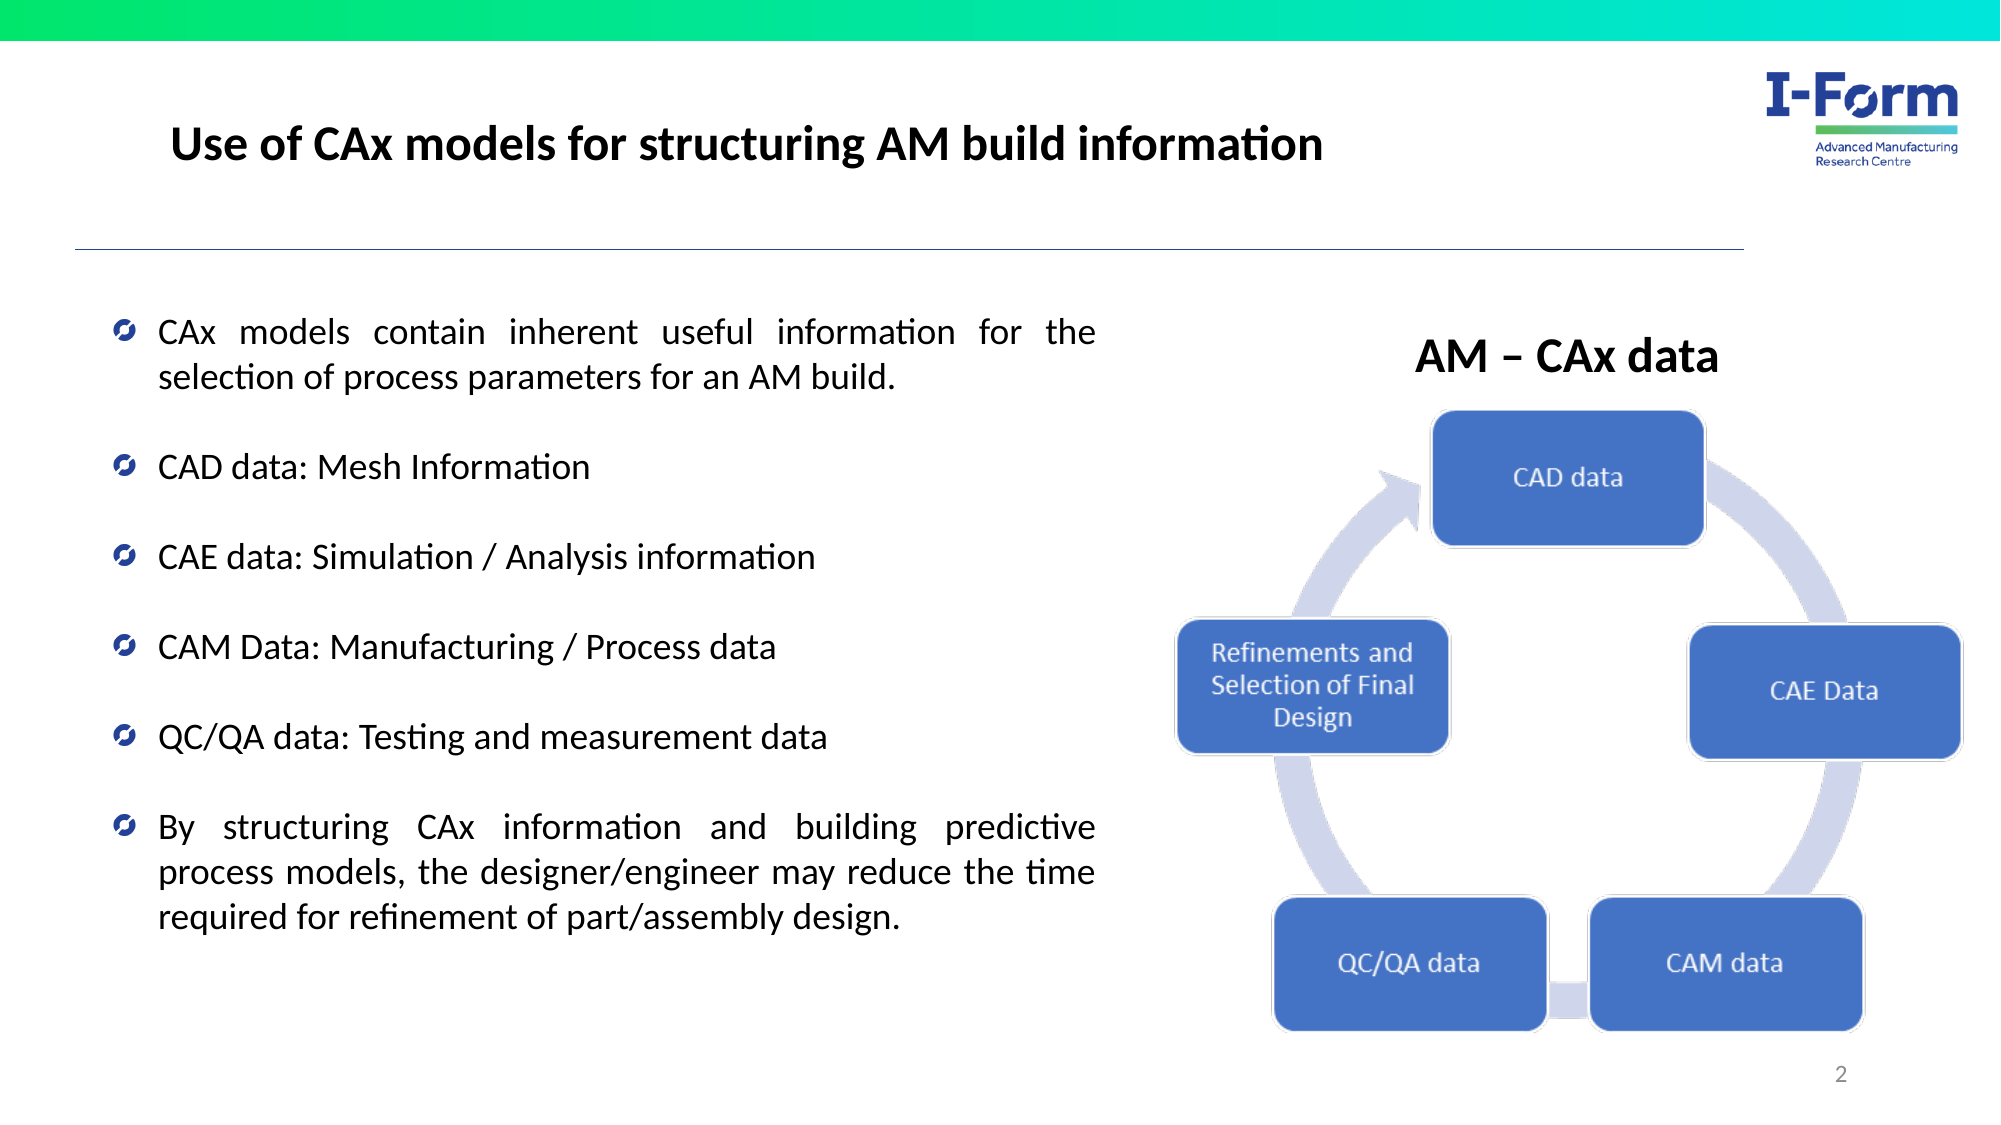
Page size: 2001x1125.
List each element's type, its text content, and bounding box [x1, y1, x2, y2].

picture [1158, 408, 1979, 1034]
picture [111, 811, 138, 838]
picture [111, 721, 138, 748]
text_box CAx models contain inherent useful information for the selection of process parameters for an AM build. CAD data: Mesh Information CAE data: Simulation / Analysis information CAM Data: Manufacturing / Process data QC/QA data: Testing and measurement data By structuring CAx information and building predictive process models, the designer/engineer may reduce the time required for refinement of part/assembly design. [21, 249, 1113, 945]
picture [111, 631, 138, 658]
text_box [0, 0, 2000, 41]
picture [111, 451, 138, 478]
slide_number 2 [1412, 1042, 1863, 1103]
picture [111, 316, 138, 343]
picture [1755, 65, 1970, 173]
text_box AM – CAx data [1400, 315, 1744, 390]
picture [111, 541, 138, 568]
text_box Use of CAx models for structuring AM build information [155, 102, 1845, 178]
